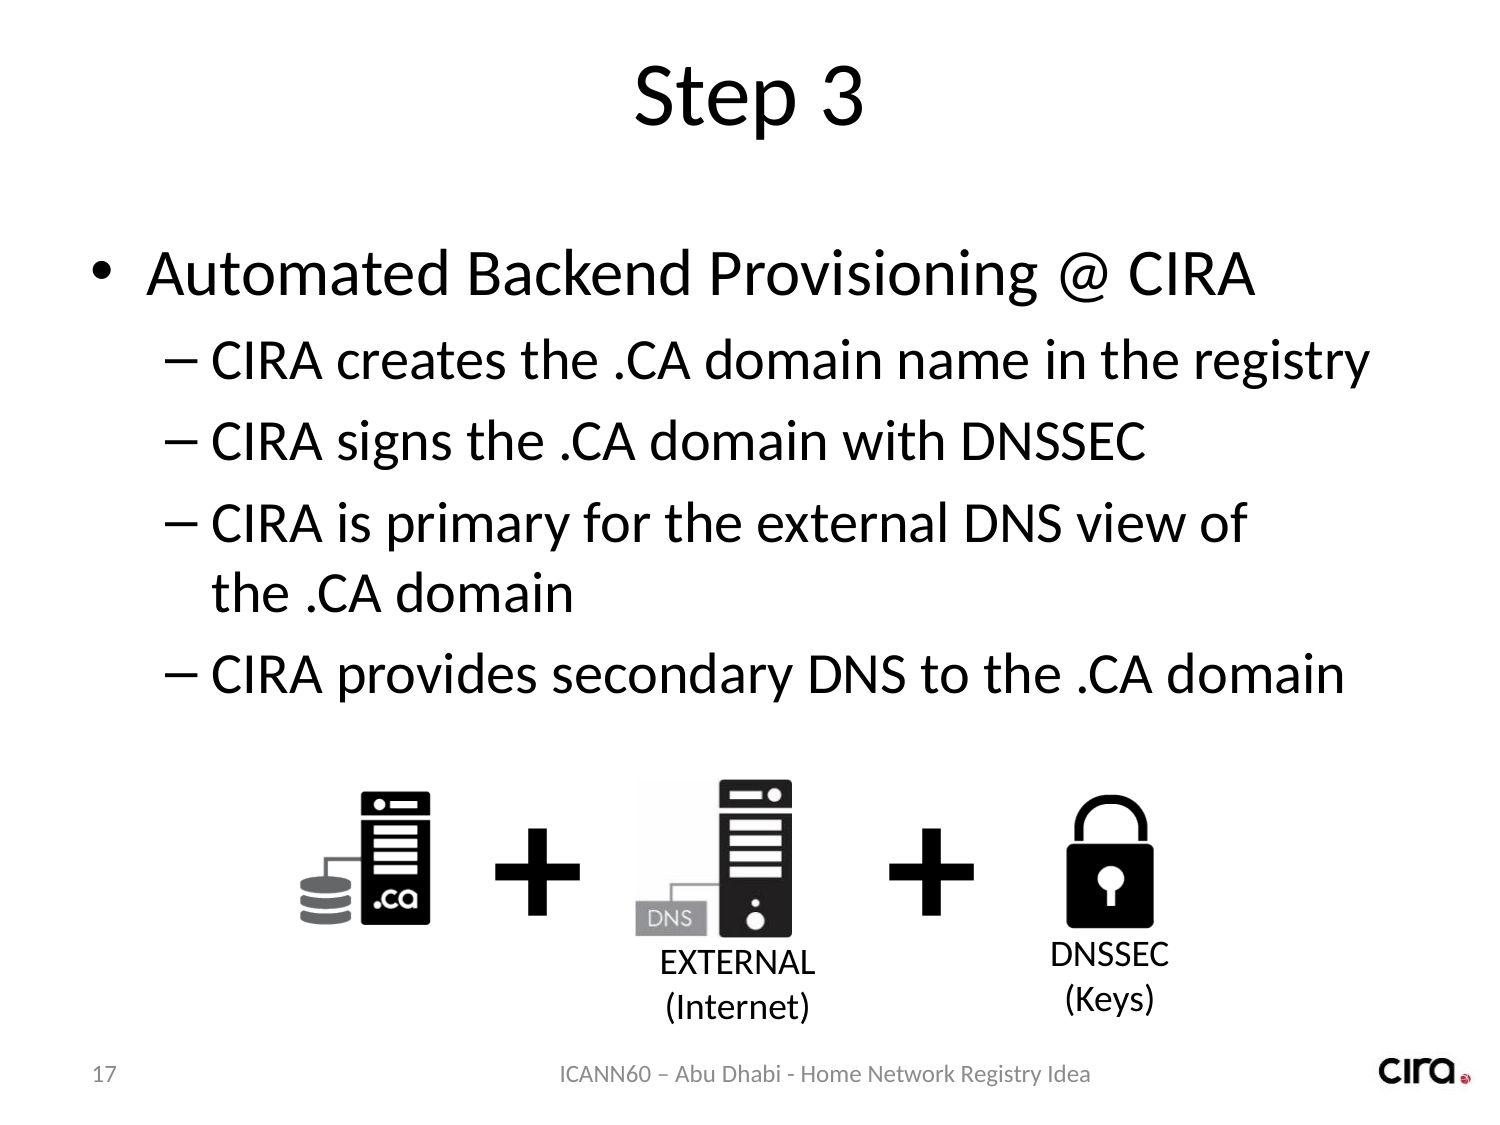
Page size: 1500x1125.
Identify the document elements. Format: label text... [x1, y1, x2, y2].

picture [634, 778, 792, 938]
list Automated Backend Provisioning @ CIRA CIRA creates the .CA domain name in the registry CIRA signs the .CA domain with DNSSEC CIRA is primary for the external DNS view of the .CA domain CIRA provides secondary DNS to the .CA domain [75, 221, 1425, 965]
picture [1364, 1051, 1483, 1094]
title Step 3 [75, 0, 1425, 183]
text_box + [477, 739, 599, 975]
picture [289, 782, 441, 935]
slide_number 17 [76, 1042, 427, 1103]
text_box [1034, 786, 1186, 1028]
footer ICANN60 – Abu Dhabi - Home Network Registry Idea [477, 1042, 1176, 1103]
text_box + [872, 739, 994, 975]
text_box EXTERNAL (Internet) [644, 929, 831, 1035]
